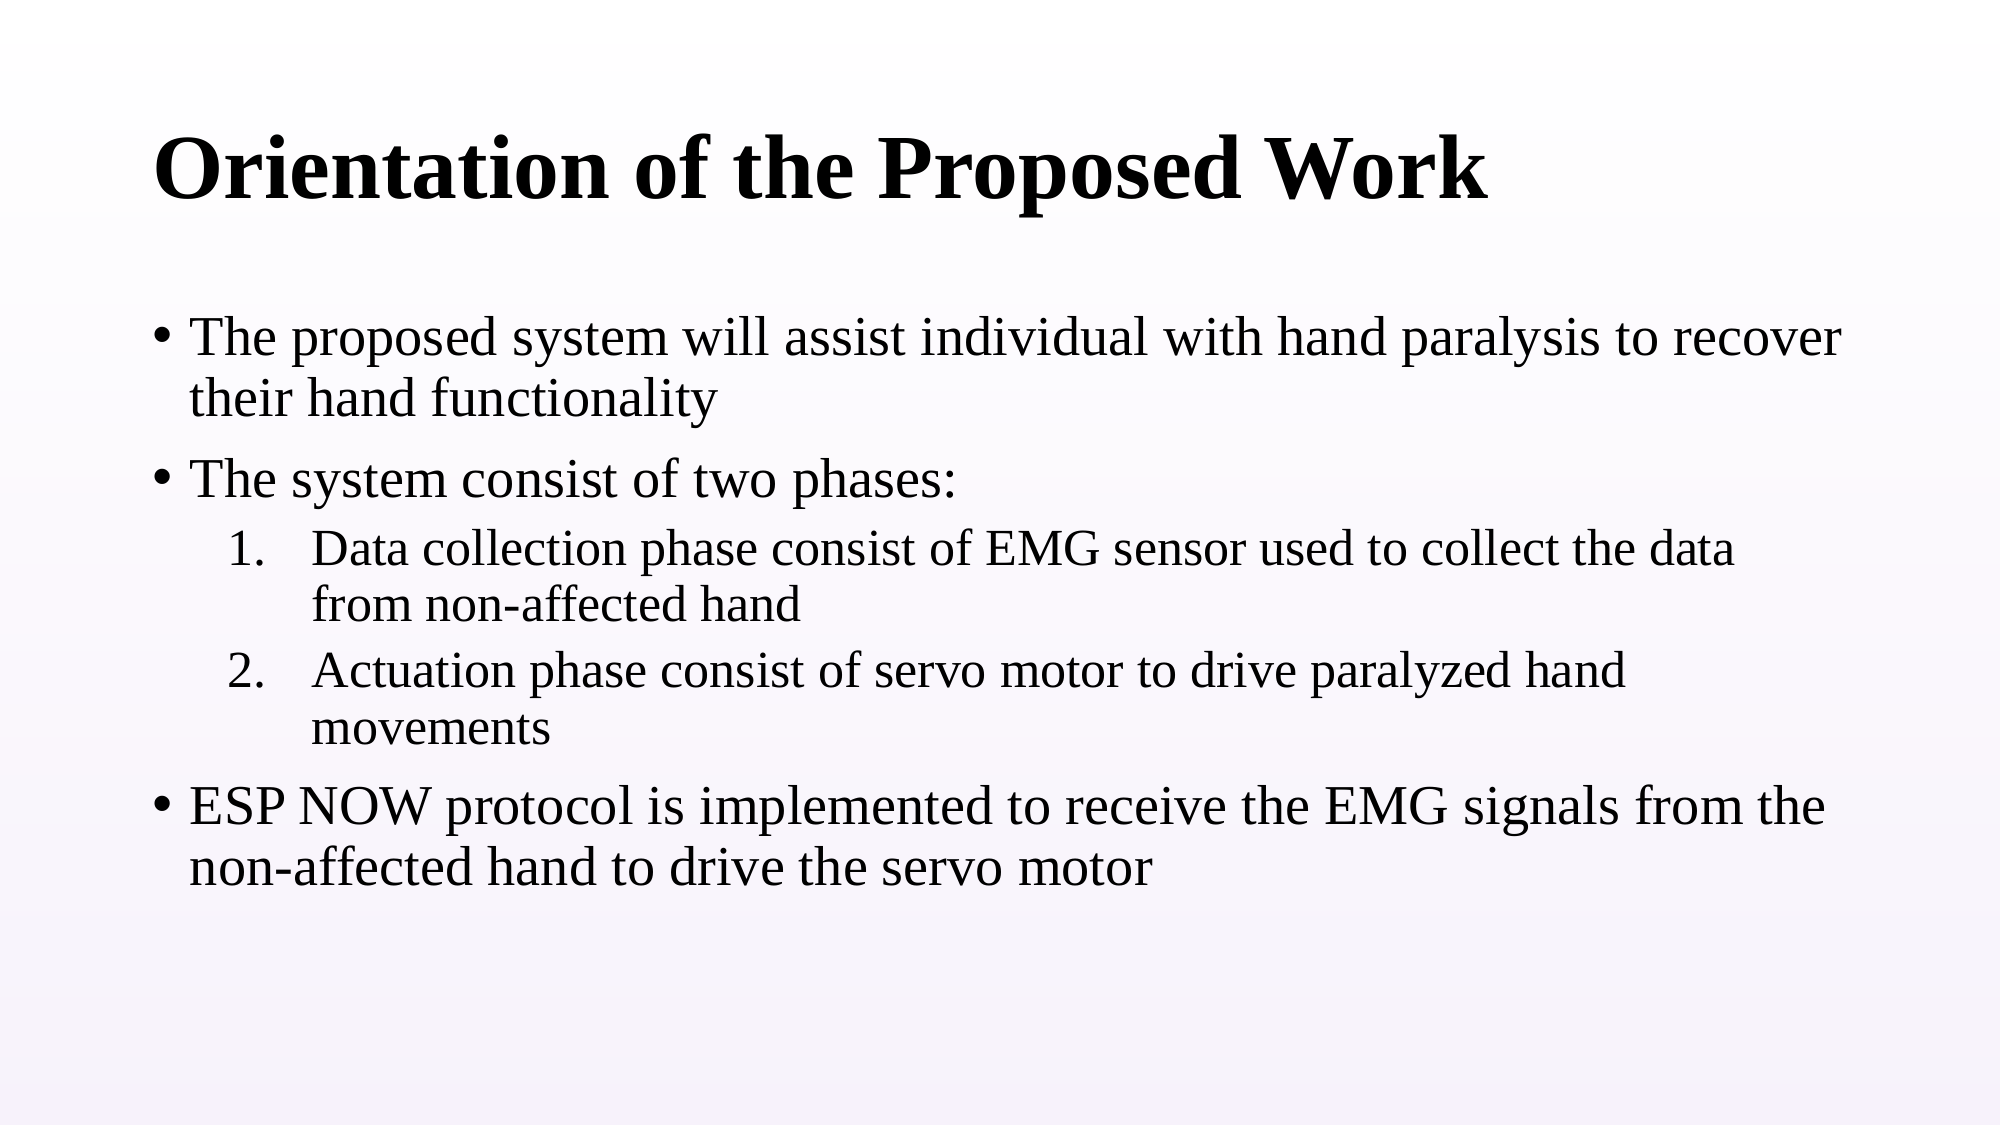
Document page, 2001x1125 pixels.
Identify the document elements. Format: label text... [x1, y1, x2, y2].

list The proposed system will assist individual with hand paralysis to recover their hand functionality The system consist of two phases: Data collection phase consist of EMG sensor used to collect the data from non-affected hand Actuation phase consist of servo motor to drive paralyzed hand movements ESP NOW protocol is implemented to receive the EMG signals from the non-affected hand to drive the servo motor [137, 299, 1863, 1014]
title Orientation of the Proposed Work [137, 59, 1863, 278]
